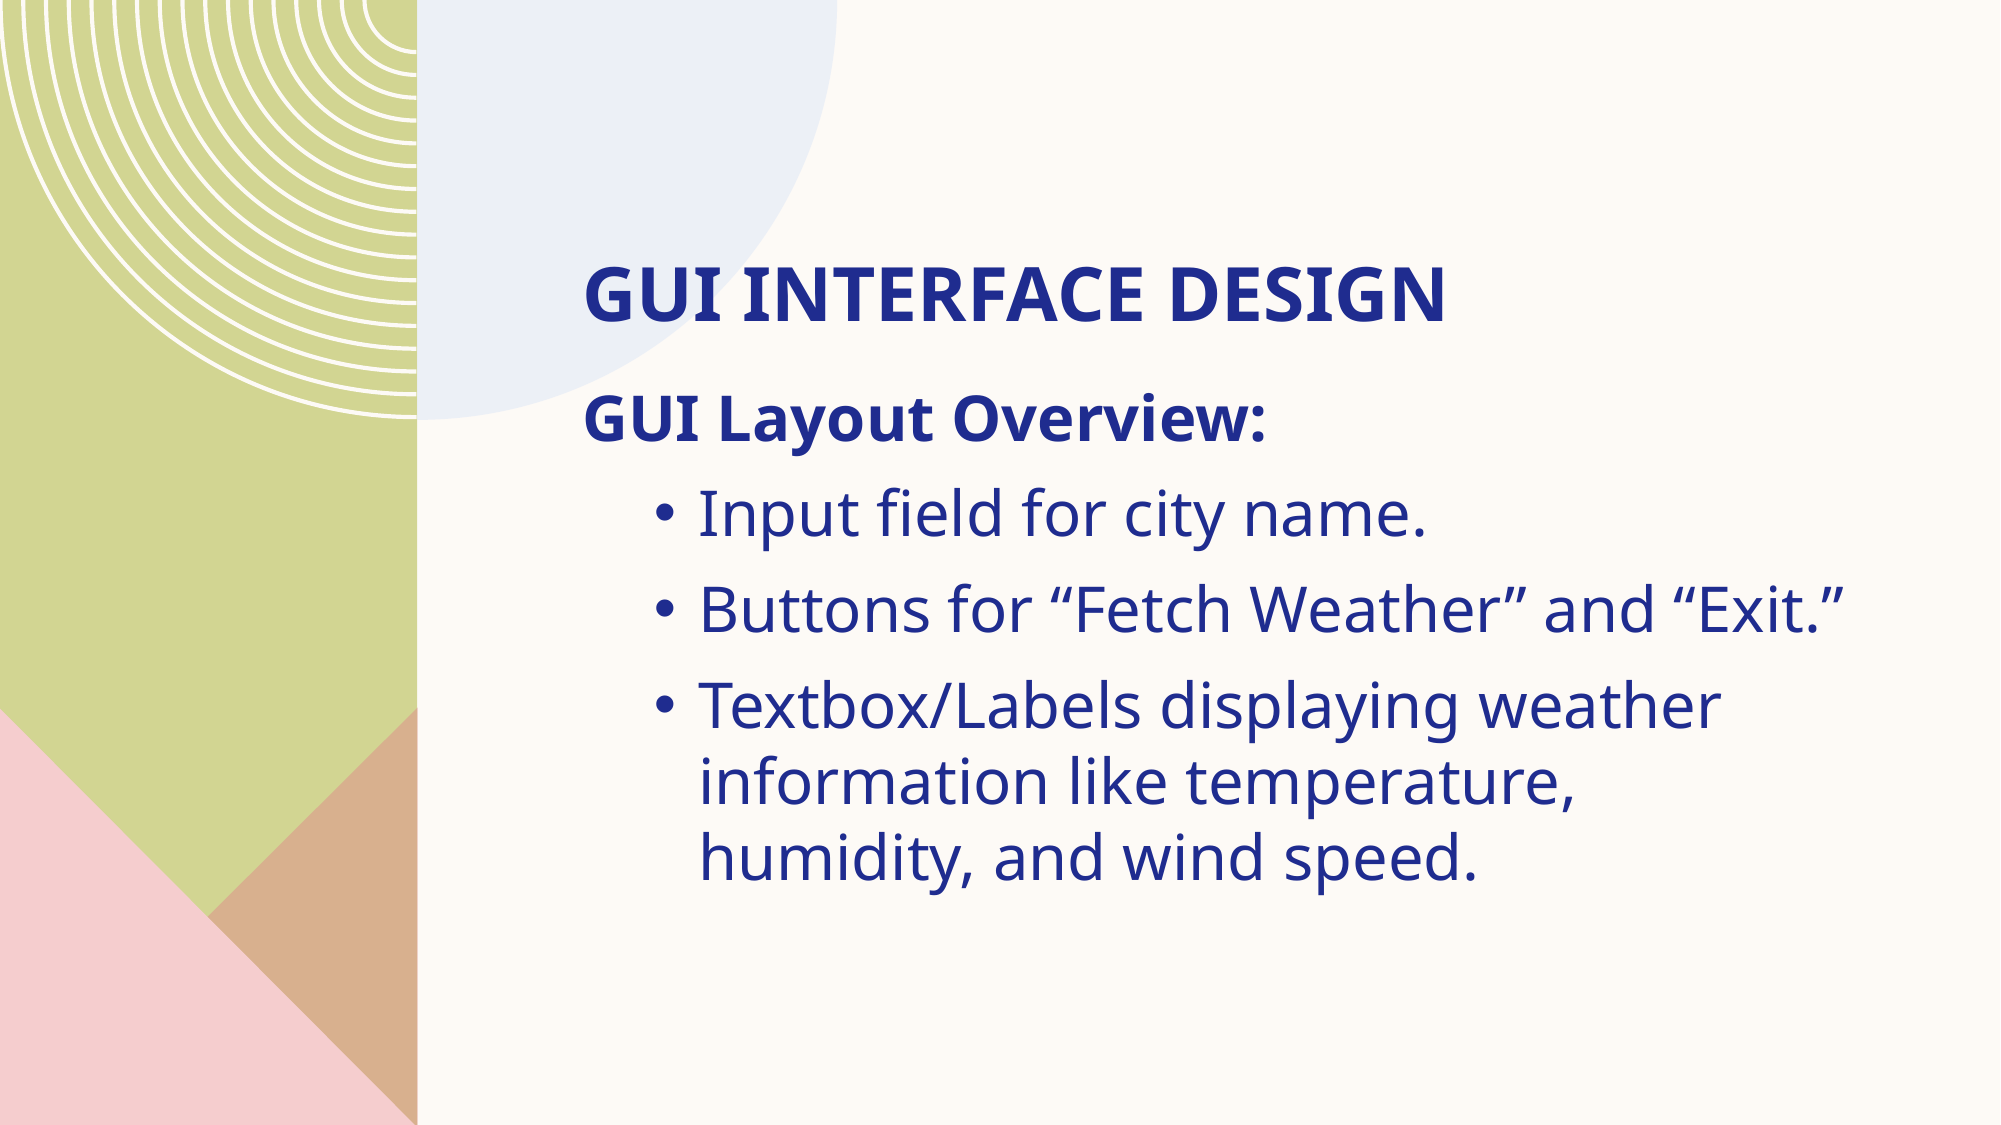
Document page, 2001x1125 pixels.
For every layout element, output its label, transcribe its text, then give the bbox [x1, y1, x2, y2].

title GUI INTERFACE DESIGN [567, 173, 1875, 337]
list GUI Layout Overview: Input field for city name. Buttons for “Fetch Weather” and “Exit.” Textbox/Labels displaying weather information like temperature, humidity, and wind speed. [567, 377, 1875, 952]
